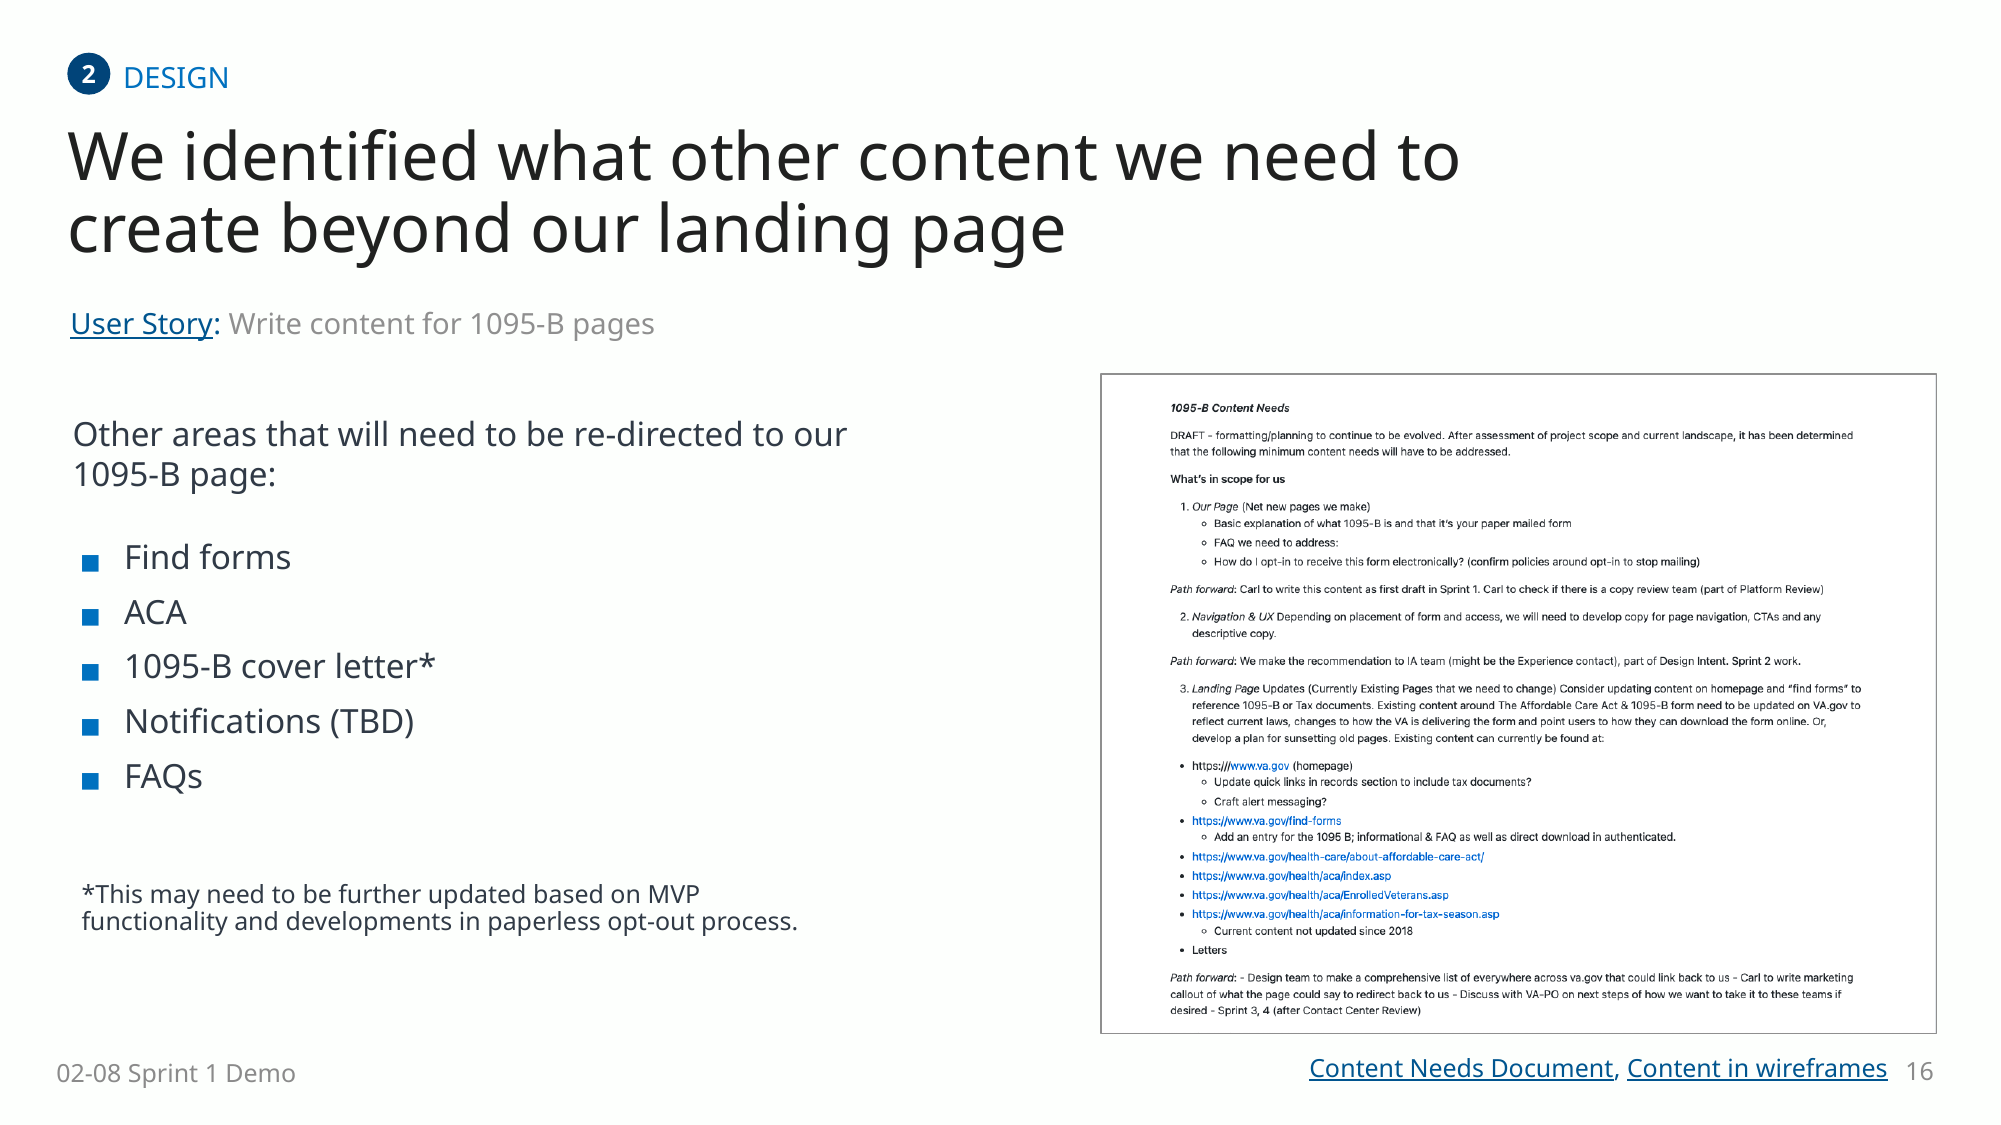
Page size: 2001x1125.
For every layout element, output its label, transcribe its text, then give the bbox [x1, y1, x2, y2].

text_box *This may need to be further updated based on MVP functionality and developments in paperless opt-out process. [81, 882, 835, 937]
text_box We identified what other content we need to create beyond our landing page [67, 123, 1734, 290]
text_box Other areas that will need to be re-directed to our 1095-B page: [72, 412, 891, 493]
text_box Content Needs Document, Content in wireframes [1158, 1044, 1903, 1094]
list Find forms ACA 1095-B cover letter* Notifications (TBD) FAQs [64, 533, 880, 837]
text_box 02-08 Sprint 1 Demo [48, 1042, 319, 1103]
text_box User Story: Write content for 1095-B pages [70, 299, 1933, 346]
picture [1101, 374, 1936, 1033]
text_box 16 [1882, 1042, 1949, 1103]
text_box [67, 51, 915, 113]
